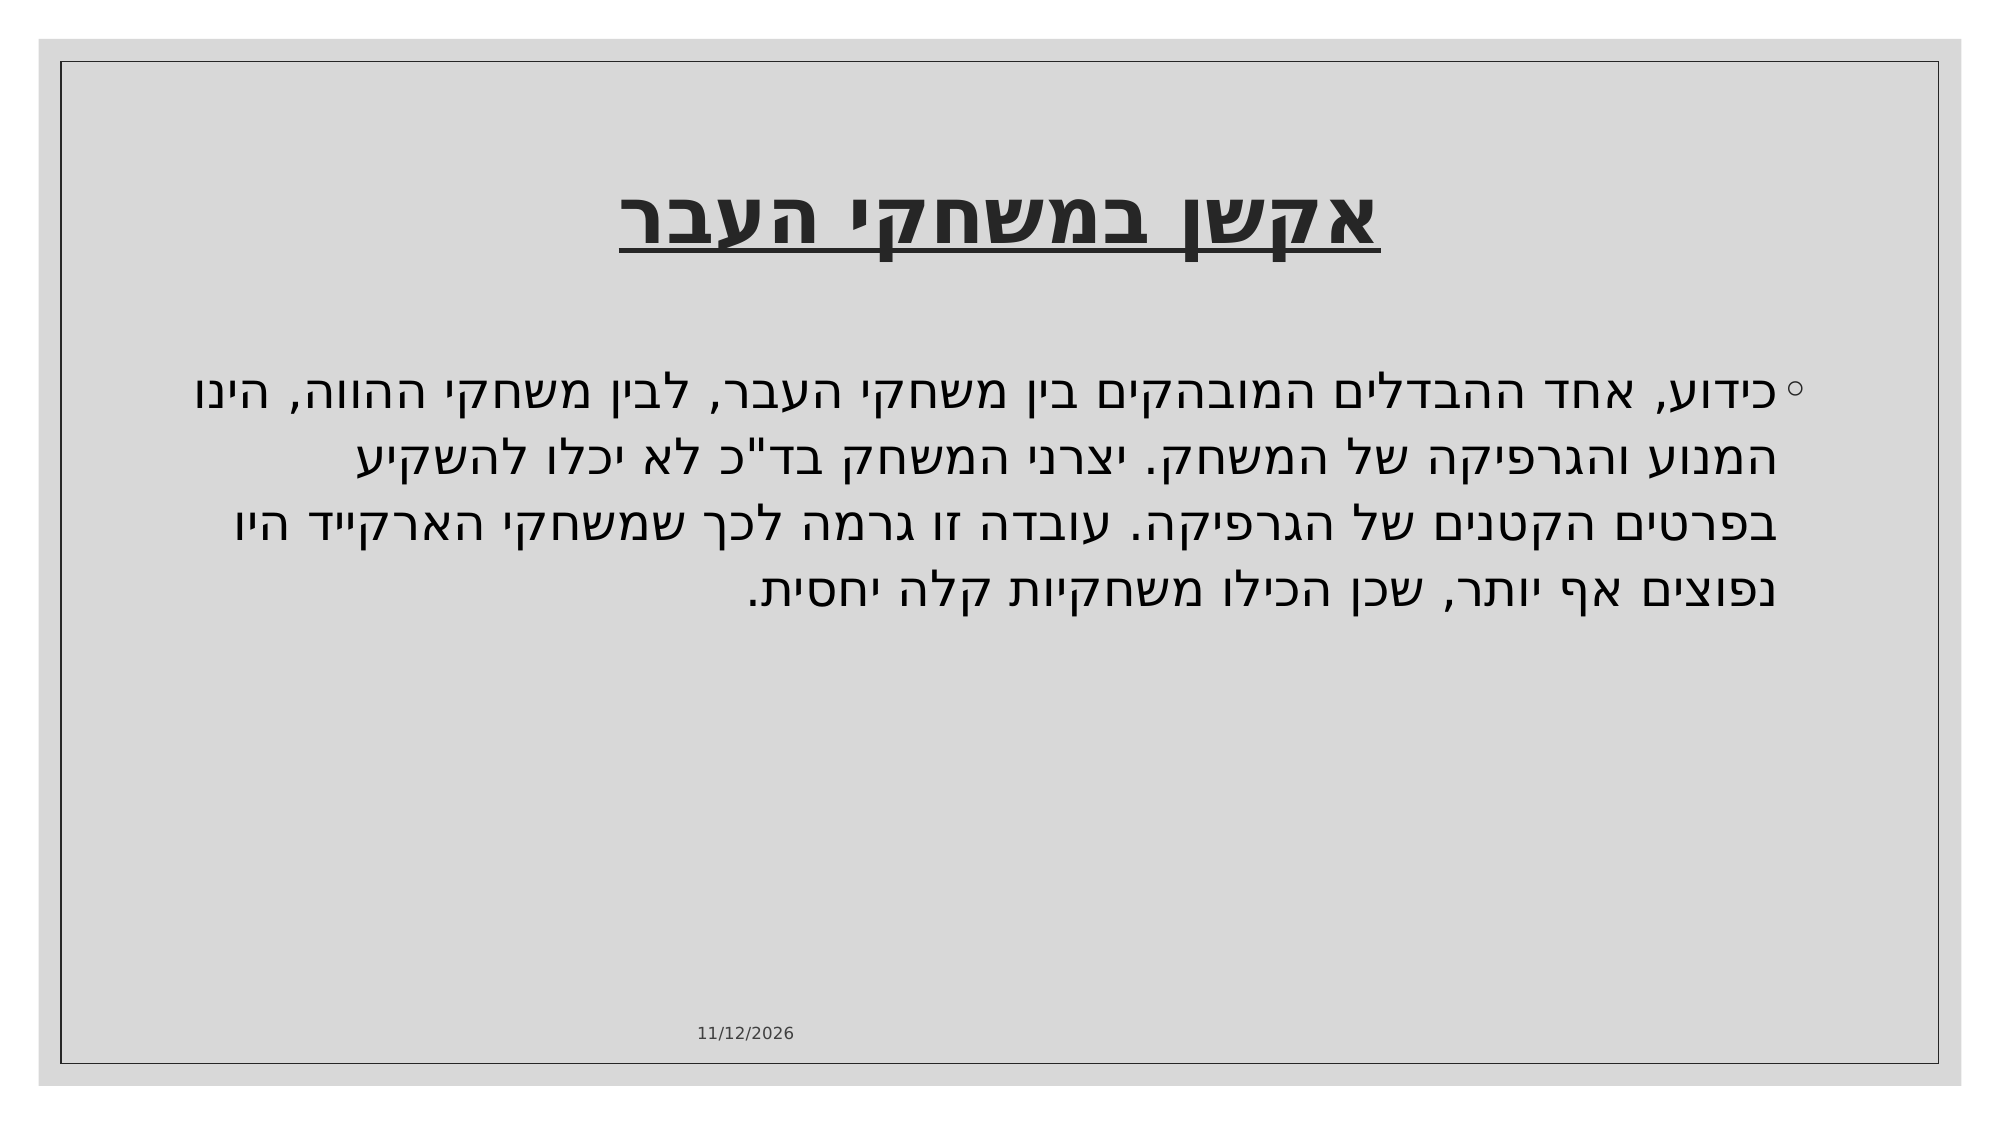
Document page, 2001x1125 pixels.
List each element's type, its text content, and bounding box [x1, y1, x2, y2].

list כידוע, אחד ההבדלים המובהקים בין משחקי העבר, לבין משחקי ההווה, הינו המנוע והגרפיקה של המשחק. יצרני המשחק בד"כ לא יכלו להשקיע בפרטים הקטנים של הגרפיקה. עובדה זו גרמה לכך שמשחקי הארקייד היו נפוצים אף יותר, שכן הכילו משחקיות קלה יחסית. [175, 345, 1825, 977]
title אקשן במשחקי העבר [175, 105, 1825, 331]
slide_number כ"ד שבט תשפ"ב [335, 990, 810, 1050]
